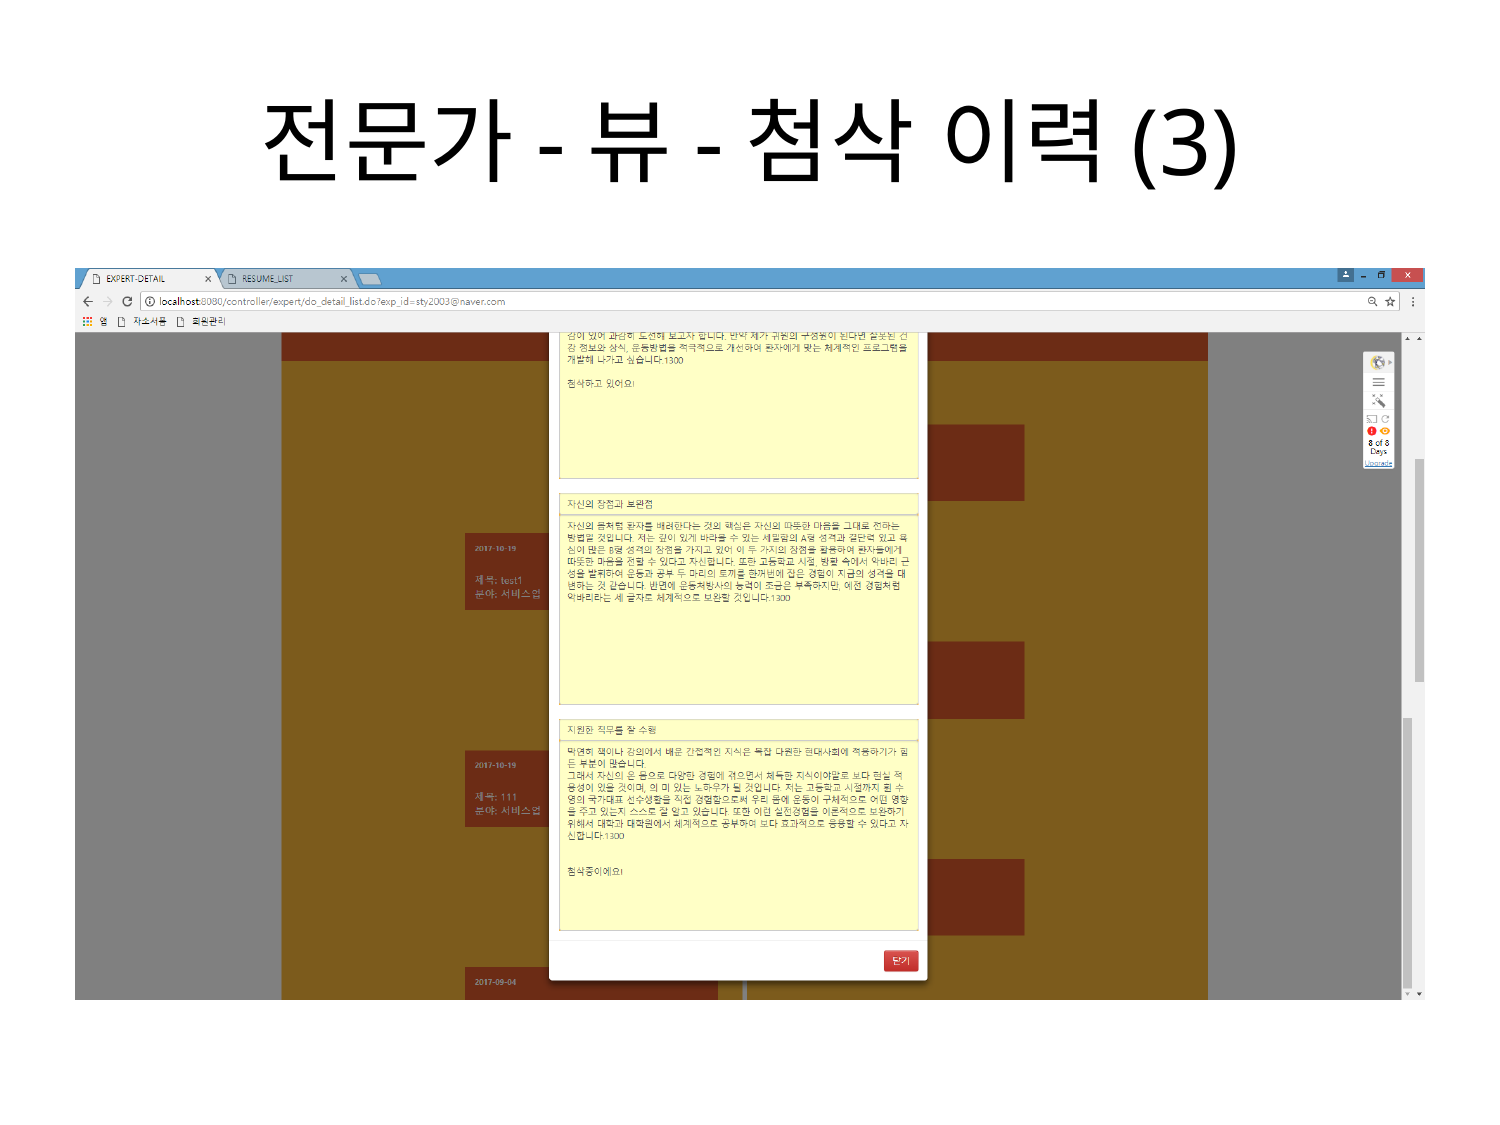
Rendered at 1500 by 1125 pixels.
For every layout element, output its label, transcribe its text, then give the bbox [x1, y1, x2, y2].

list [74, 267, 1426, 1000]
title 전문가-뷰-첨삭 이력(3) [75, 45, 1425, 233]
